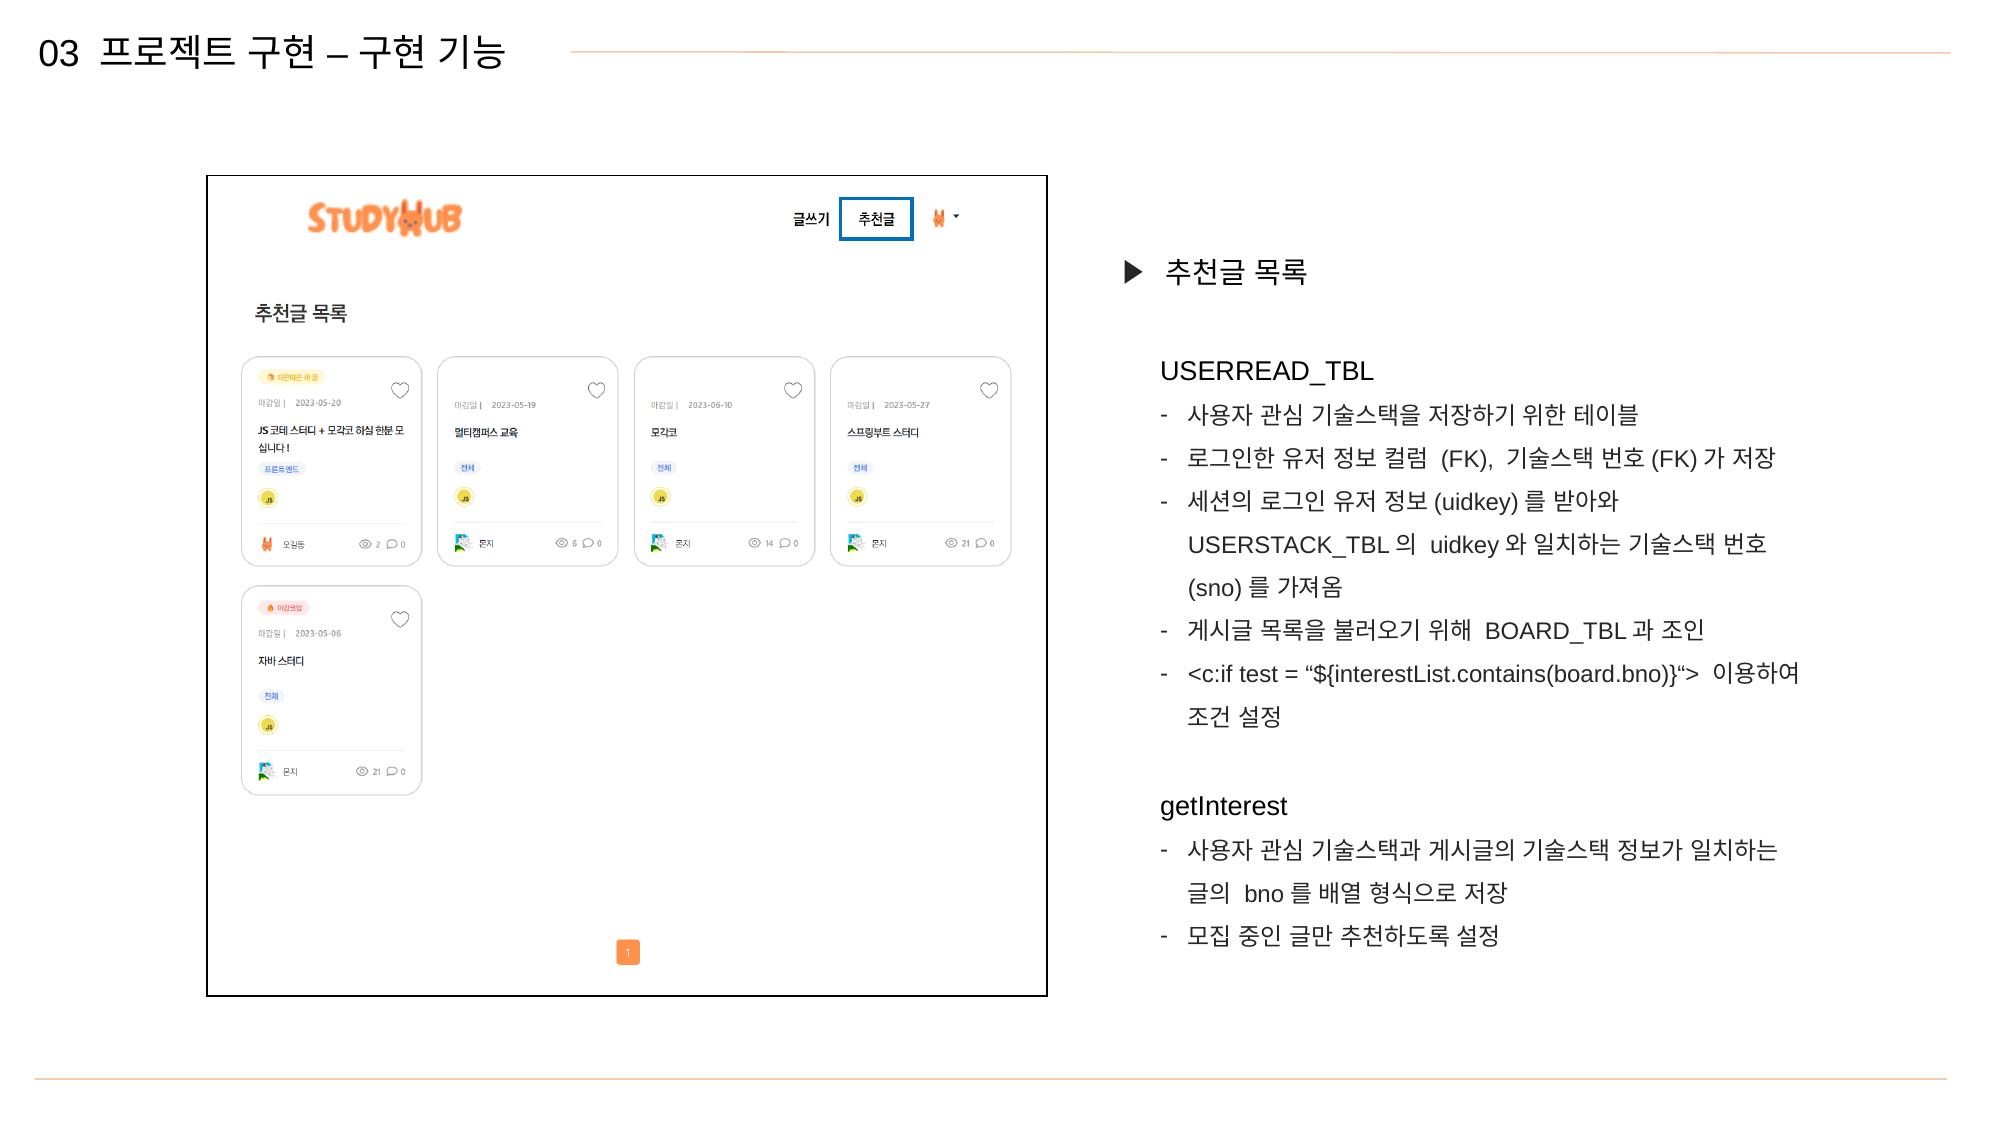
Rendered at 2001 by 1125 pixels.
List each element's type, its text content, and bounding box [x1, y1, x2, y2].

text_box USERREAD_TBL 사용자 관심 기술스택을 저장하기 위한 테이블 로그인한 유저 정보 컬럼 (FK), 기술스택 번호(FK)가 저장 세션의 로그인 유저 정보(uidkey)를 받아와 USERSTACK_TBL의 uidkey와 일치하는 기술스택 번호(sno)를 가져옴 게시글 목록을 불러오기 위해 BOARD_TBL과 조인 <c:if test = “${interestList.contains(board.bno)}“> 이용하여 조건 설정 getInterest 사용자 관심 기술스택과 게시글의 기술스택 정보가 일치하는 글의 bno를 배열 형식으로 저장 모집 중인 글만 추천하도록 설정 [1144, 329, 1838, 958]
text_box 03 프로젝트 구현 – 구현 기능 [23, 21, 571, 82]
text_box 추천글 목록 [1150, 246, 1406, 297]
text_box [1124, 259, 1143, 284]
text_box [206, 175, 1048, 997]
